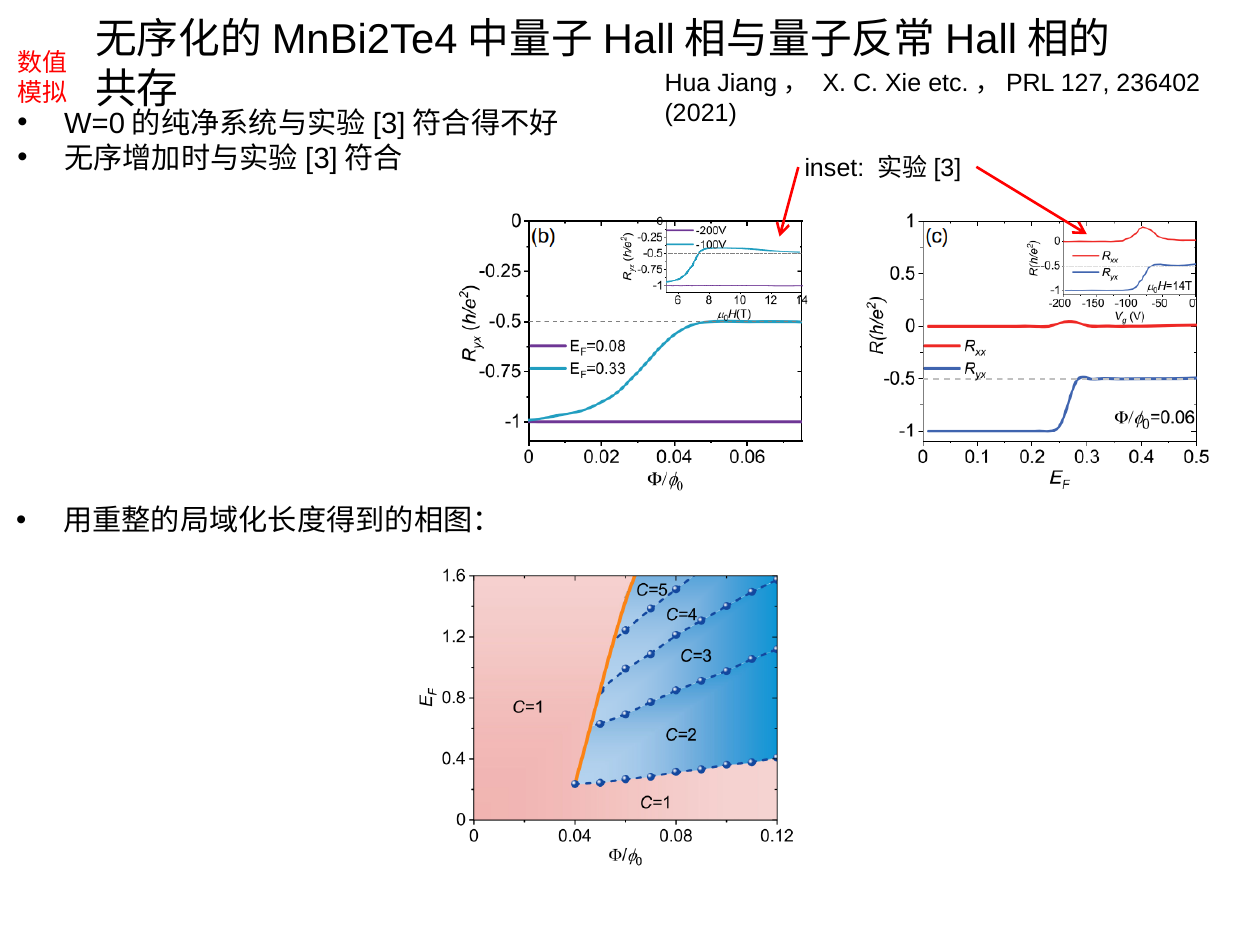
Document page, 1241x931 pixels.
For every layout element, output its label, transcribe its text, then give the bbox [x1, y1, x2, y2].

text_box inset: 实验[3] [789, 144, 977, 190]
text_box 用重整的局域化长度得到的相图： [1, 494, 1236, 544]
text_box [779, 166, 799, 237]
text_box 数值模拟 [2, 39, 101, 96]
picture [456, 209, 1213, 495]
text_box 无序化的MnBi2Te4中量子Hall相与量子反常Hall相的共存 [80, 4, 1160, 96]
text_box Hua Jiang， X. C. Xie etc.，PRL 127, 236402 (2021) [649, 58, 1237, 96]
picture [415, 563, 799, 869]
text_box W=0的纯净系统与实验[3]符合得不好 无序增加时与实验[3]符合 [2, 96, 1237, 182]
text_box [967, 167, 1088, 235]
